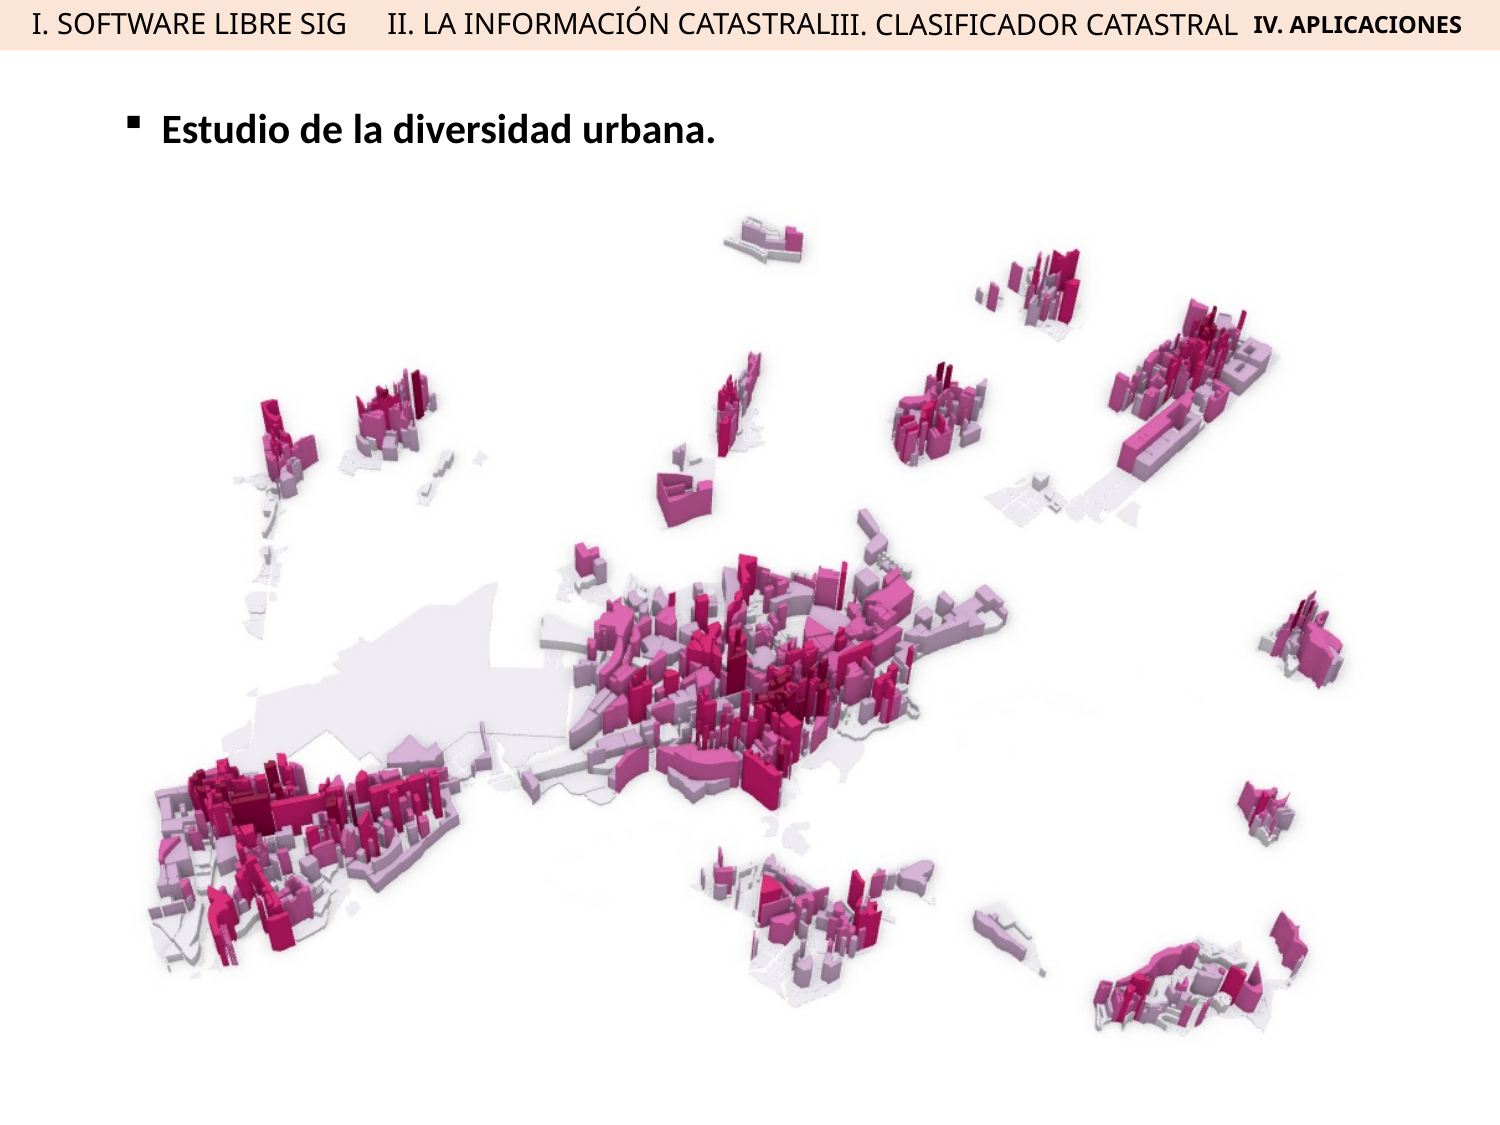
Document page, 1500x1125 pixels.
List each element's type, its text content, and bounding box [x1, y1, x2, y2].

text_box I. SOFTWARE LIBRE SIG [0, 0, 405, 54]
text_box III. CLASIFICADOR CATASTRAL [969, 0, 1308, 55]
list Estudio de la diversidad urbana. [109, 100, 1391, 815]
text_box IV. APLICACIONES [1308, 0, 1500, 55]
picture [124, 136, 1407, 1087]
text_box II. LA INFORMACIÓN CATASTRAL [372, 0, 969, 55]
